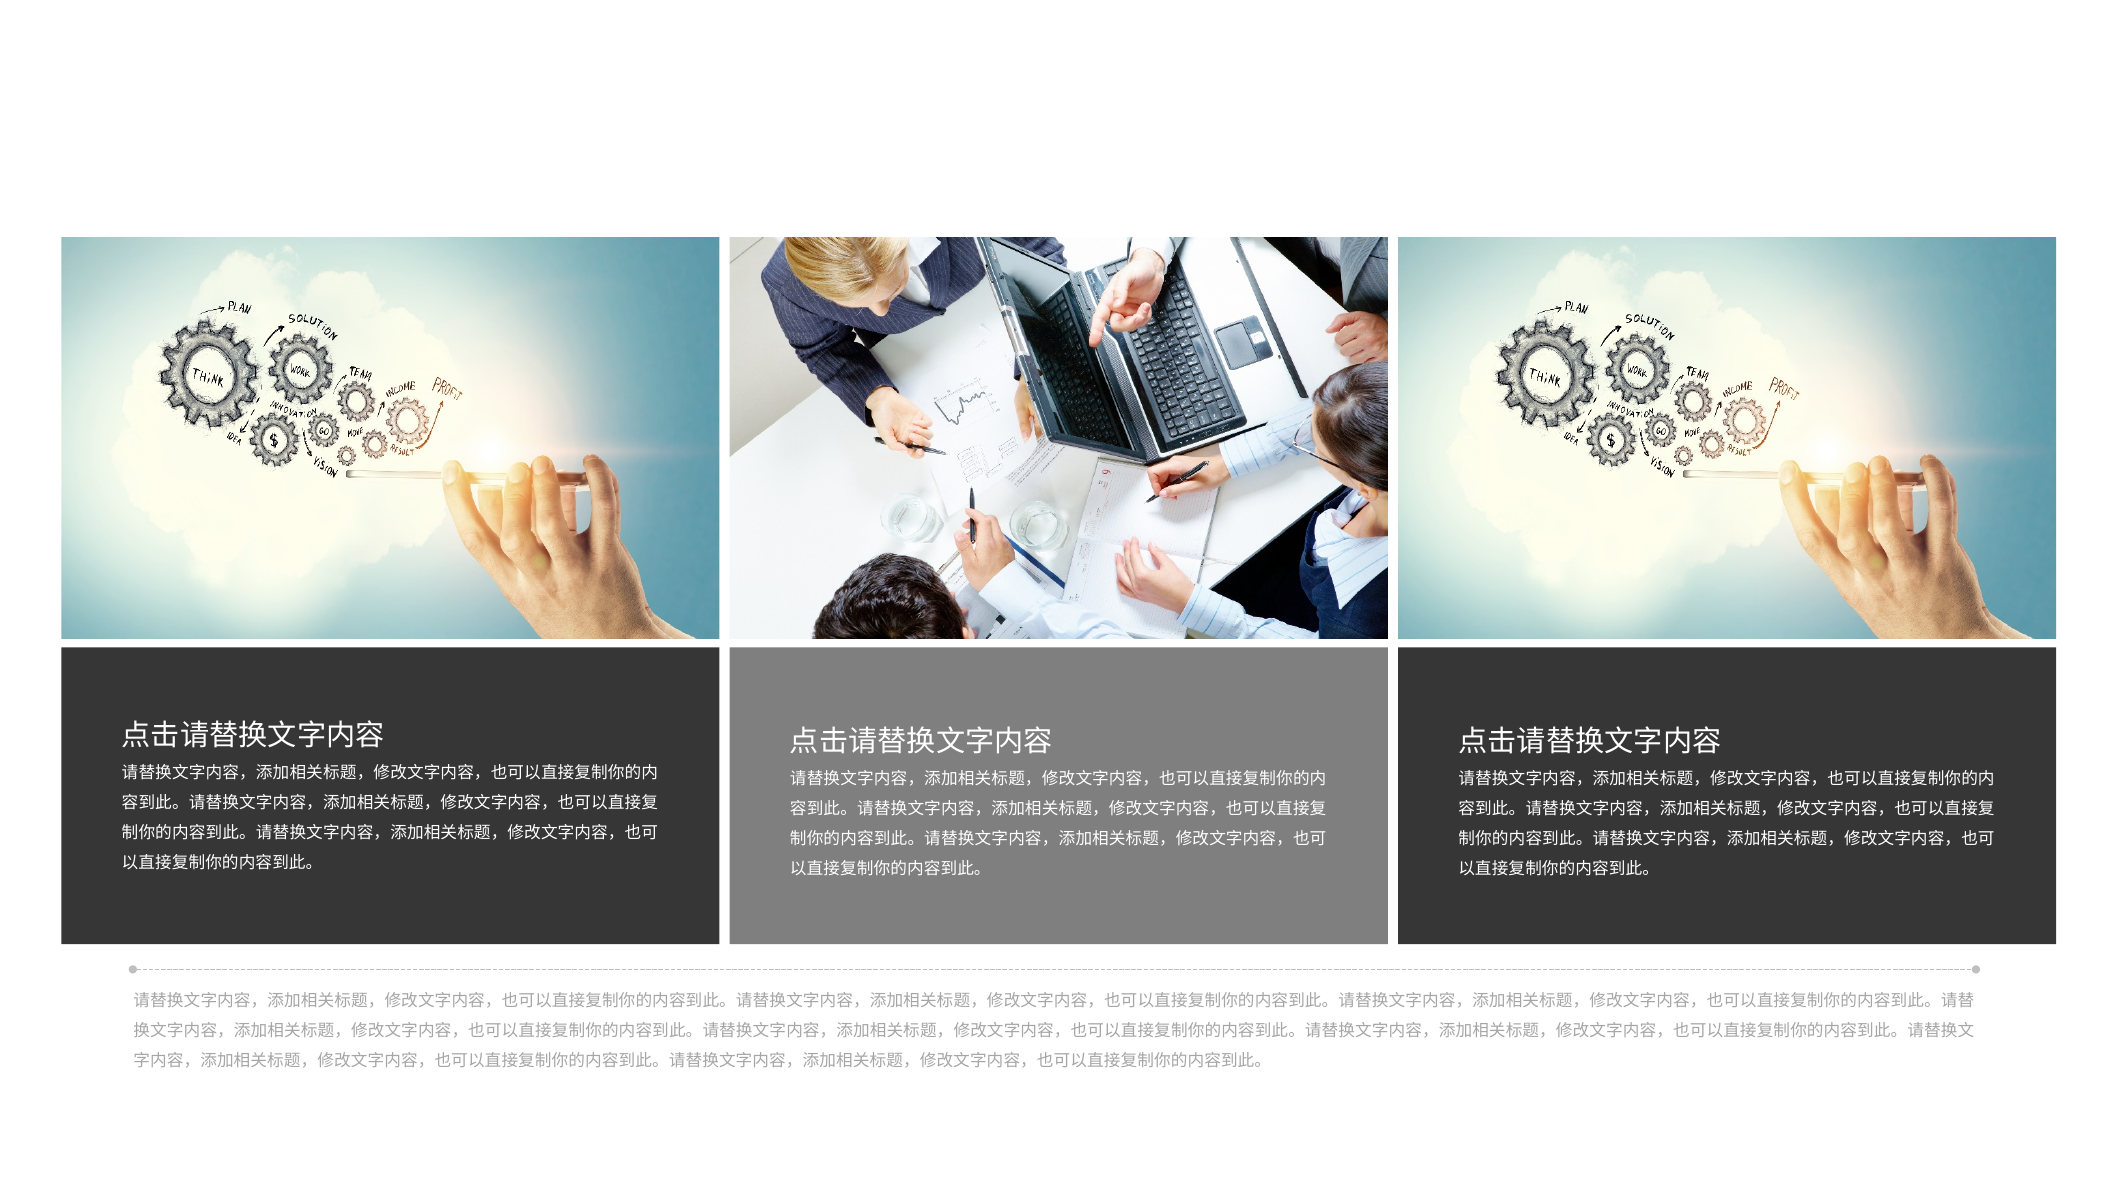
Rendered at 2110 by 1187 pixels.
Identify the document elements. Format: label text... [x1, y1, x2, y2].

text_box [729, 236, 1389, 640]
text_box 点击请替换文字内容 请替换文字内容，添加相关标题，修改文字内容，也可以直接复制你的内容到此。请替换文字内容，添加相关标题，修改文字内容，也可以直接复制你的内容到此。请替换文字内容，添加相关标题，修改文字内容，也可以直接复制你的内容到此。 [789, 722, 1327, 878]
text_box [729, 646, 1389, 945]
text_box 请替换文字内容，添加相关标题，修改文字内容，也可以直接复制你的内容到此。请替换文字内容，添加相关标题，修改文字内容，也可以直接复制你的内容到此。请替换文字内容，添加相关标题，修改文字内容，也可以直接复制你的内容到此。请替换文字内容，添加相关标题，修改文字内容，也可以直接复制你的内容到此。请替换文字内容，添加相关标题，修改文字内容，也可以直接复制你的内容到此。请替换文字内容，添加相关标题，修改文字内容，也可以直接复制你的内容到此。请替换文字内容，添加相关标题，修改文字内容，也可以直接复制你的内容到此。请替换文字内容，添加相关标题，修改文字内容，也可以直接复制你的内容到此。 [133, 979, 1976, 1070]
text_box 点击请替换文字内容 请替换文字内容，添加相关标题，修改文字内容，也可以直接复制你的内容到此。请替换文字内容，添加相关标题，修改文字内容，也可以直接复制你的内容到此。请替换文字内容，添加相关标题，修改文字内容，也可以直接复制你的内容到此。 [1458, 722, 1996, 878]
text_box [60, 236, 721, 640]
text_box 点击请替换文字内容 请替换文字内容，添加相关标题，修改文字内容，也可以直接复制你的内容到此。请替换文字内容，添加相关标题，修改文字内容，也可以直接复制你的内容到此。请替换文字内容，添加相关标题，修改文字内容，也可以直接复制你的内容到此。 [121, 716, 659, 872]
text_box [60, 646, 721, 945]
text_box [1397, 646, 2057, 945]
text_box [1397, 236, 2057, 640]
